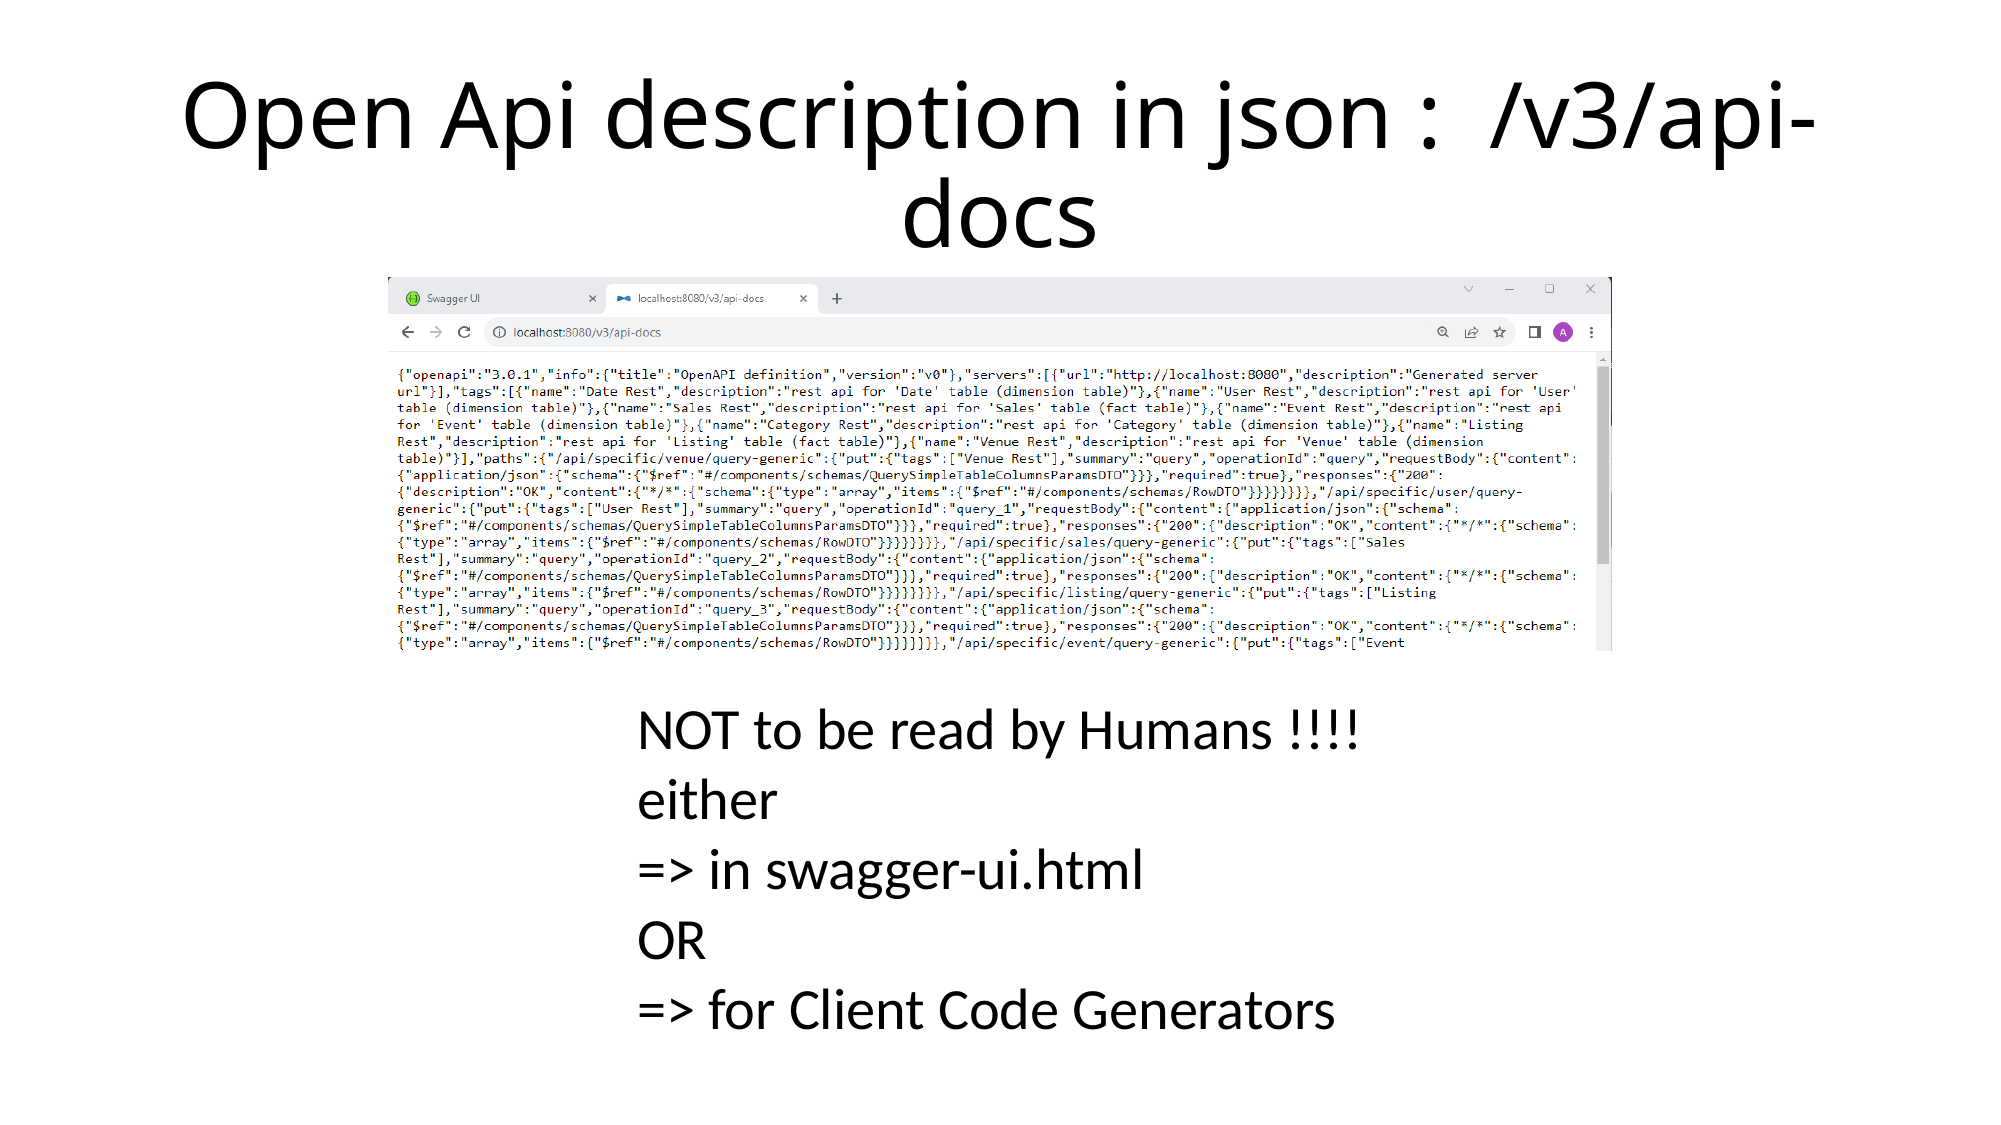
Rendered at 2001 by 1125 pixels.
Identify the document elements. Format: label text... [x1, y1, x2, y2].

text_box NOT to be read by Humans !!!! either => in swagger-ui.html OR => for Client Code Generators [622, 683, 1378, 1049]
picture [388, 277, 1612, 651]
title Open Api description in json : /v3/api-docs [137, 59, 1863, 278]
